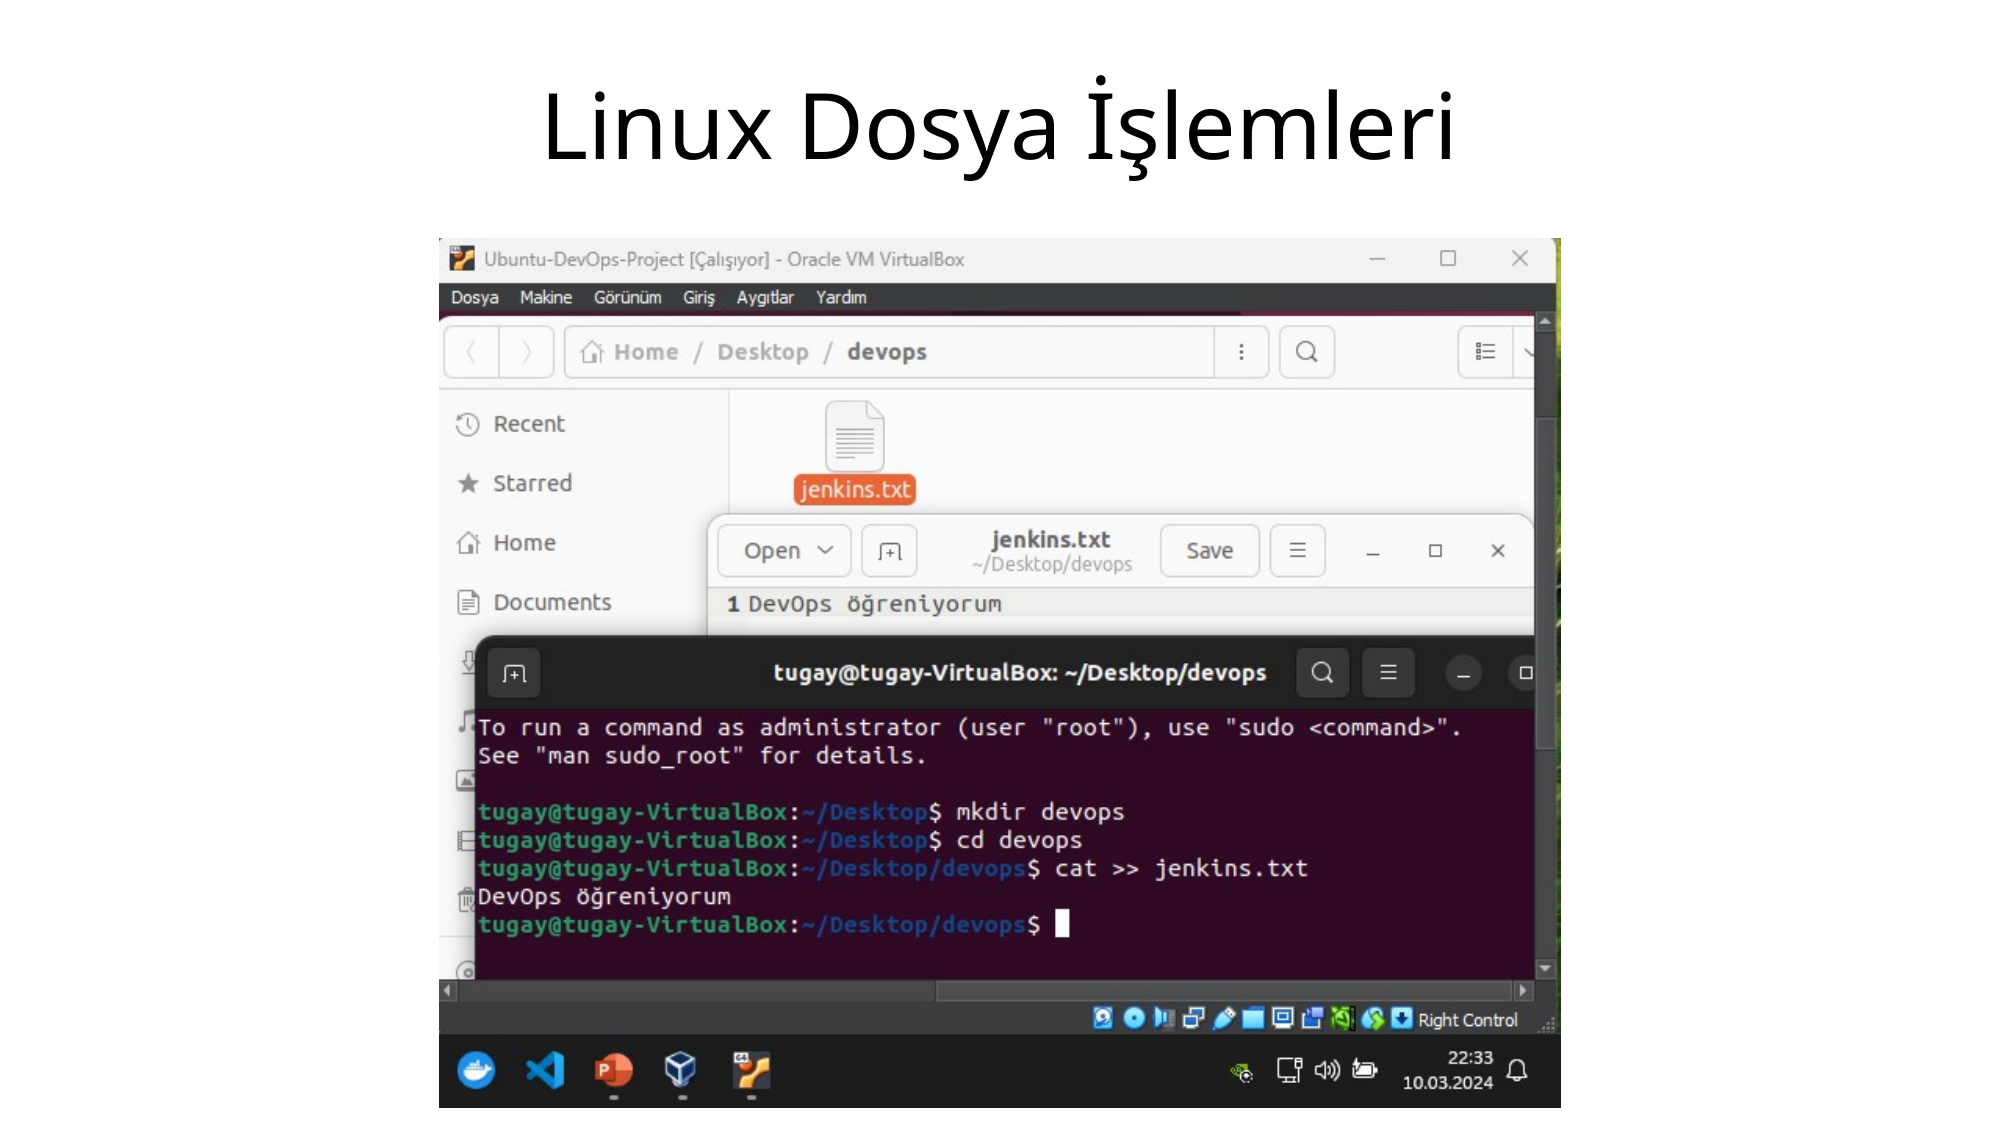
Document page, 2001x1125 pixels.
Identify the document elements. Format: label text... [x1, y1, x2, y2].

title Linux Dosya İşlemleri [137, 59, 1863, 200]
picture [439, 238, 1561, 1108]
